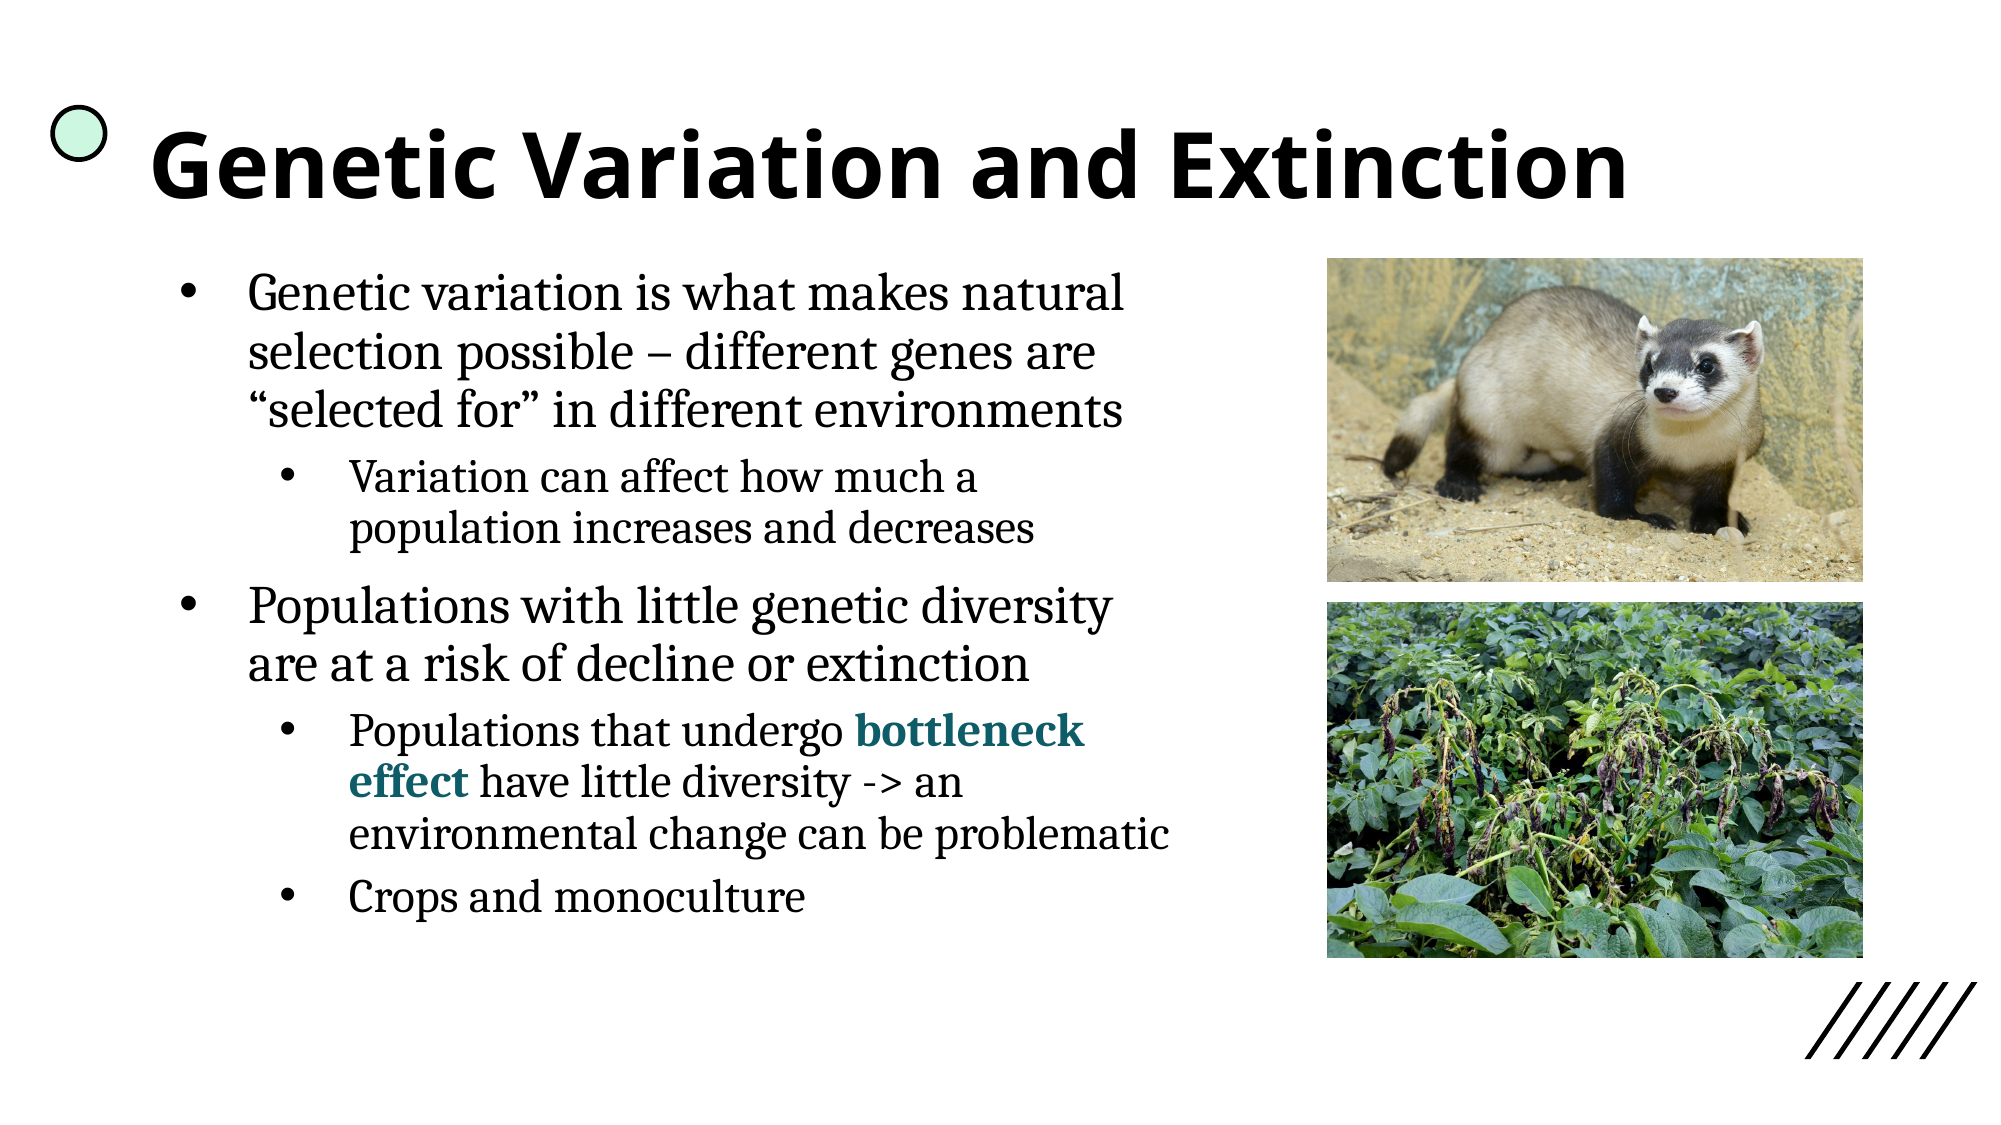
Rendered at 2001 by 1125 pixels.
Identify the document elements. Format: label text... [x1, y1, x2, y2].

picture [1327, 258, 1863, 582]
list Genetic variation is what makes natural selection possible – different genes are “selected for” in different environments Variation can affect how much a population increases and decreases Populations with little genetic diversity are at a risk of decline or extinction Populations that undergo bottleneck effect have little diversity -> an environmental change can be problematic Crops and monoculture [137, 258, 1187, 1025]
title Genetic Variation and Extinction [137, 59, 1863, 278]
picture [1327, 601, 1863, 958]
